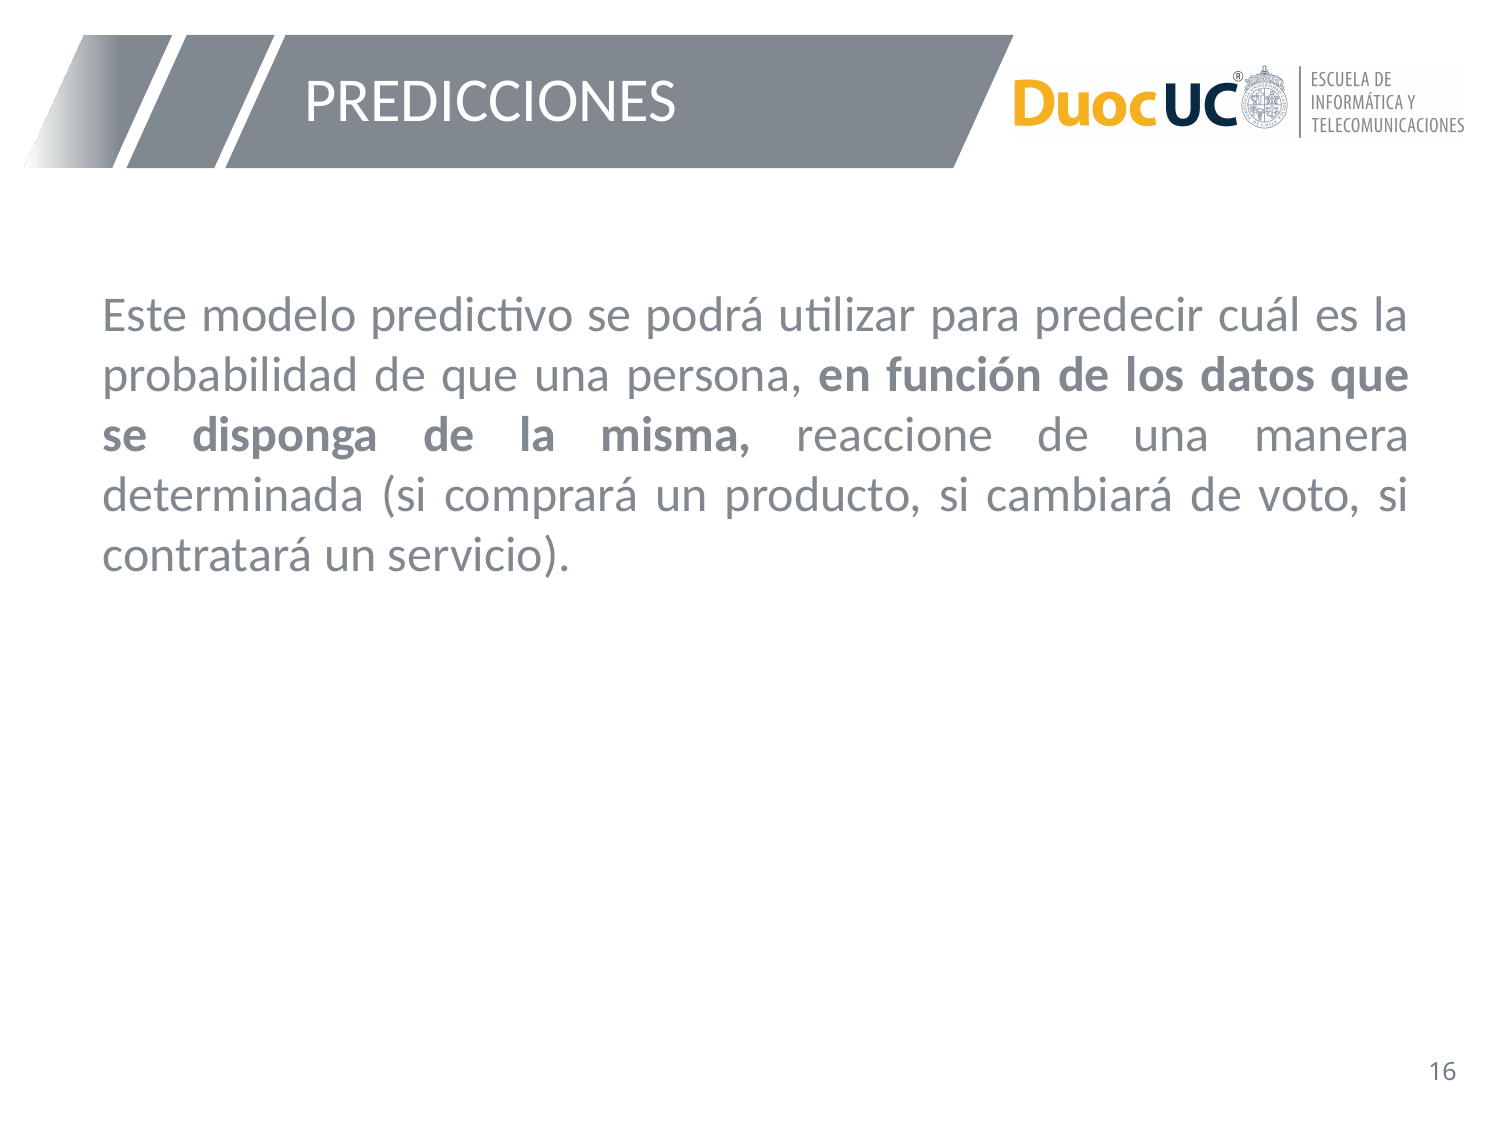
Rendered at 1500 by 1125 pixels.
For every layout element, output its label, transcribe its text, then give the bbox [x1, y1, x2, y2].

list Este modelo predictivo se podrá utilizar para predecir cuál es la probabilidad de que una persona, en función de los datos que se disponga de la misma, reaccione de una manera determinada (si comprará un producto, si cambiará de voto, si contratará un servicio). [75, 273, 1425, 828]
picture [1056, 63, 1465, 140]
title PREDICCIONES [289, 34, 1056, 169]
